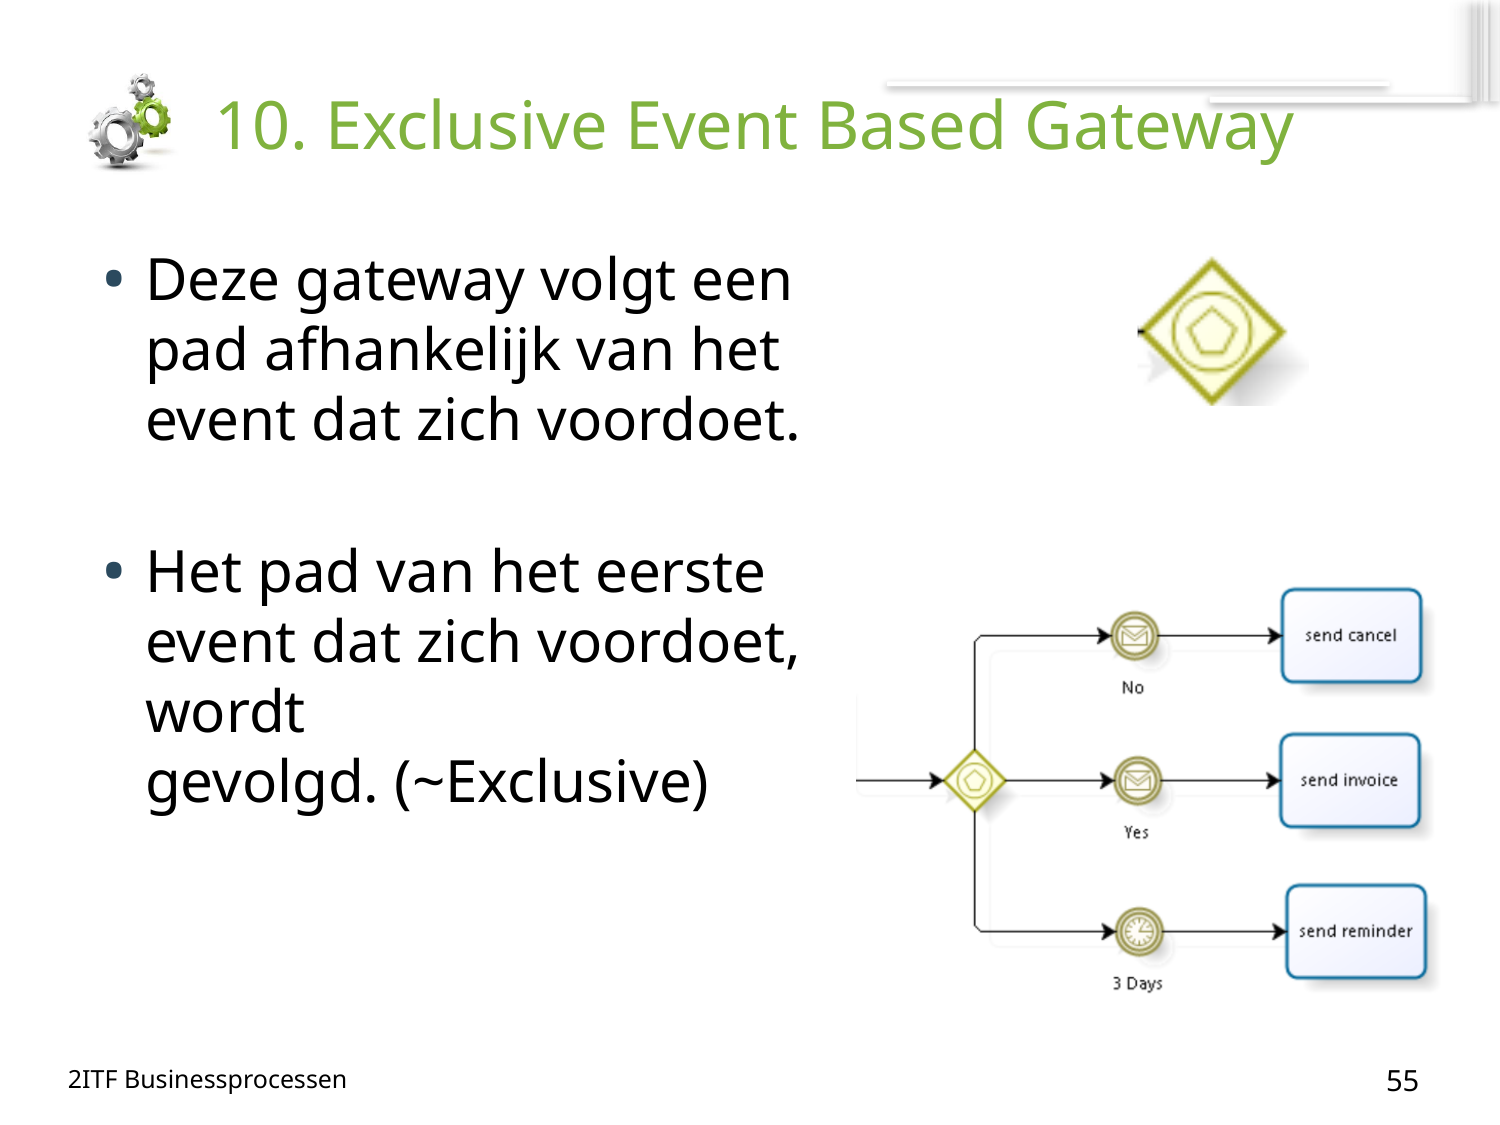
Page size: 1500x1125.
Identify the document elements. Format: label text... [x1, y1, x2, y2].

picture [1137, 238, 1310, 406]
title 10. Exclusive Event Based Gateway [199, 35, 1447, 211]
picture [856, 562, 1497, 1014]
picture [78, 69, 186, 176]
slide_number 55 [1371, 1054, 1497, 1115]
list Deze gateway volgt een pad afhankelijk van het event dat zich voordoet. Het pad van het eerste event dat zich voordoet, wordt gevolgd. (~Exclusive) [70, 234, 845, 1055]
